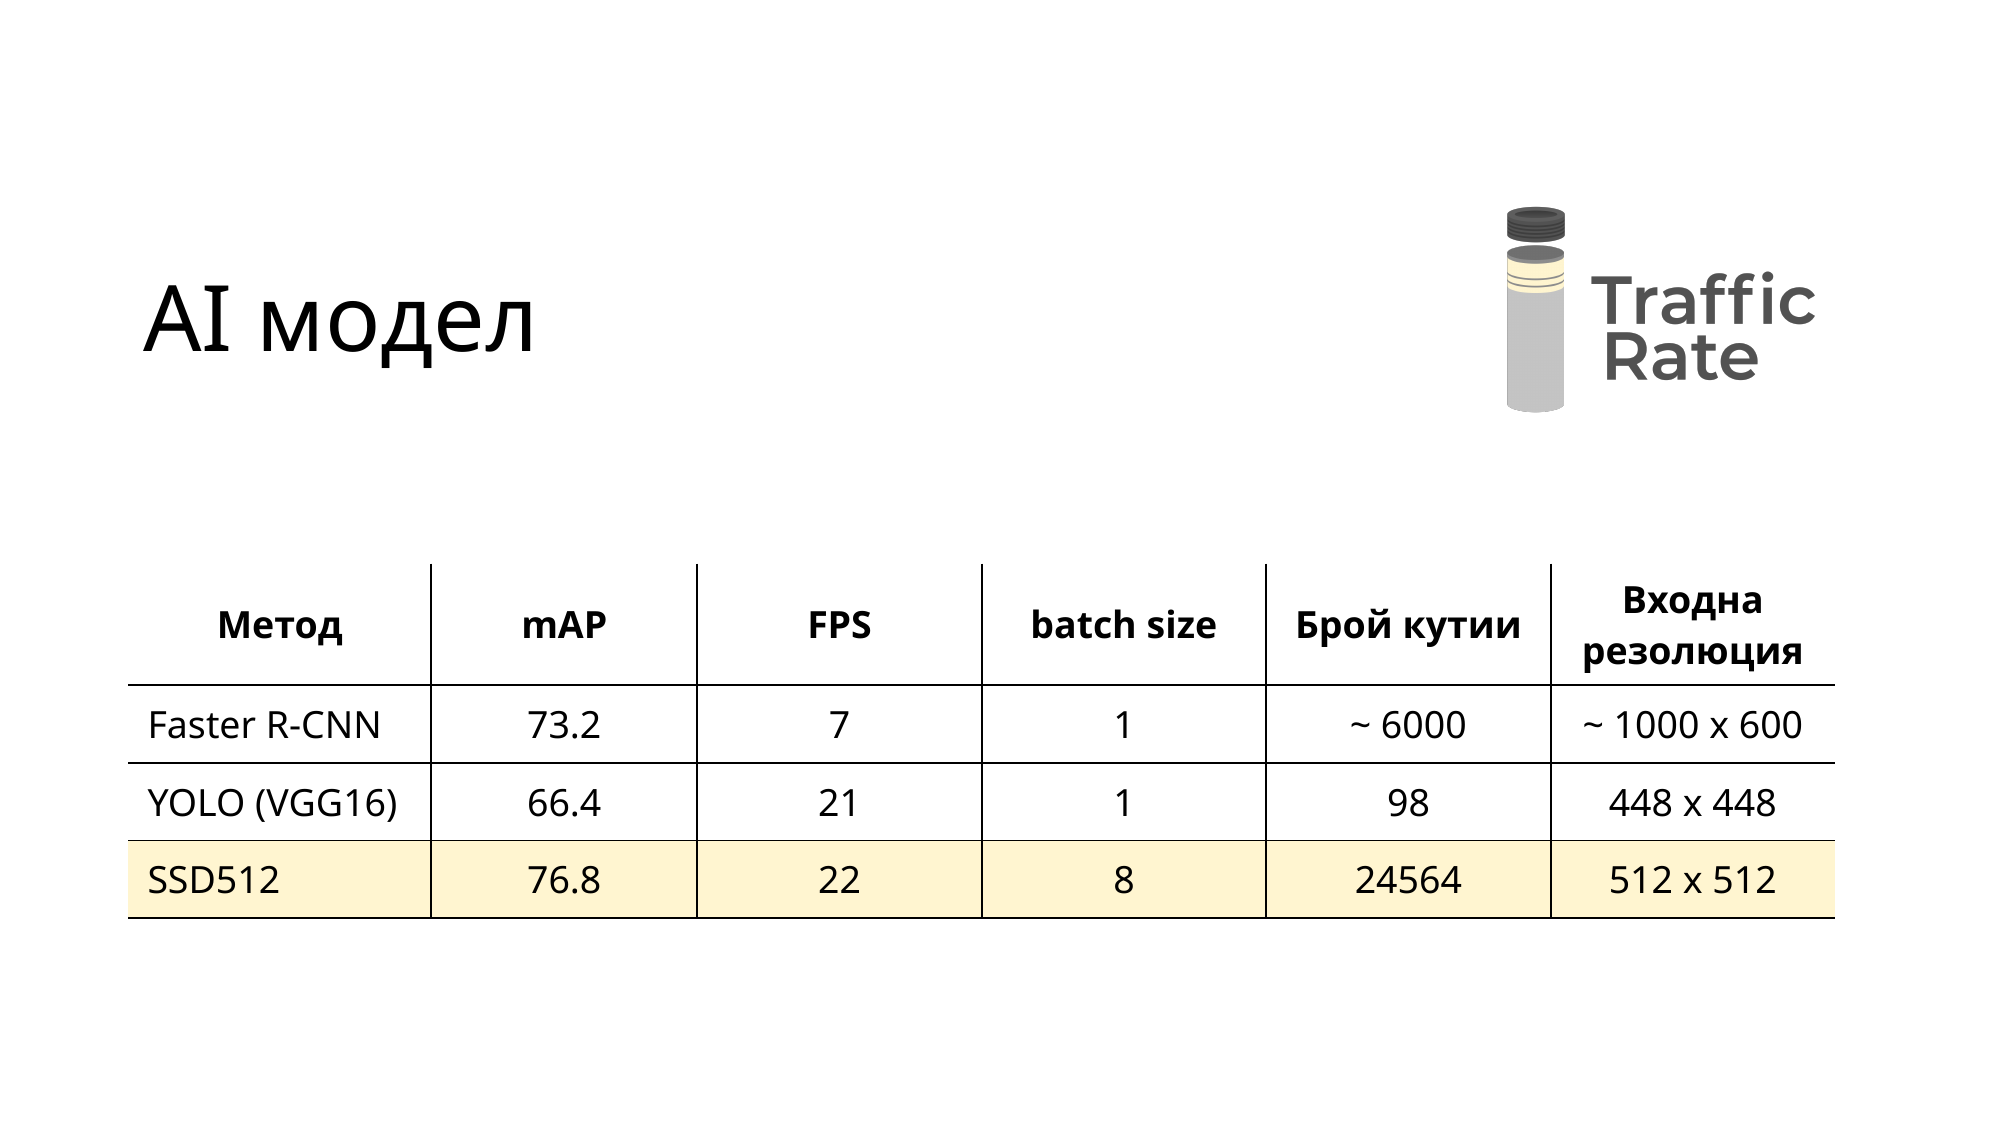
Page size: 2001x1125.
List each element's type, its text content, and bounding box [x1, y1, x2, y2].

table_cell 73.2 [432, 686, 696, 762]
table_cell 76.8 [432, 841, 696, 917]
table_cell ~ 1000 x 600 [1552, 686, 1835, 762]
table_header batch size [983, 564, 1265, 684]
table_cell 1 [983, 686, 1265, 762]
table_header FPS [698, 564, 981, 684]
table_header Входна резолюция [1552, 564, 1835, 684]
table_cell 512 x 512 [1552, 841, 1835, 917]
picture [1445, 190, 1861, 478]
table_cell 22 [698, 841, 981, 917]
table_cell 8 [983, 841, 1265, 917]
table_cell 66.4 [432, 764, 696, 840]
table_header Метод [128, 564, 430, 684]
table_cell YOLO (VGG16) [128, 764, 430, 840]
table_cell 7 [698, 686, 981, 762]
table_header mAP [432, 564, 696, 684]
title AI модел [128, 215, 1041, 434]
table_header Брой кутии [1267, 564, 1550, 684]
table_cell 98 [1267, 764, 1550, 840]
table_cell 448 x 448 [1552, 764, 1835, 840]
table_cell SSD512 [128, 841, 430, 917]
table_cell 24564 [1267, 841, 1550, 917]
table_cell ~ 6000 [1267, 686, 1550, 762]
table_cell Faster R-CNN [128, 686, 430, 762]
table_cell 1 [983, 764, 1265, 840]
table_cell 21 [698, 764, 981, 840]
